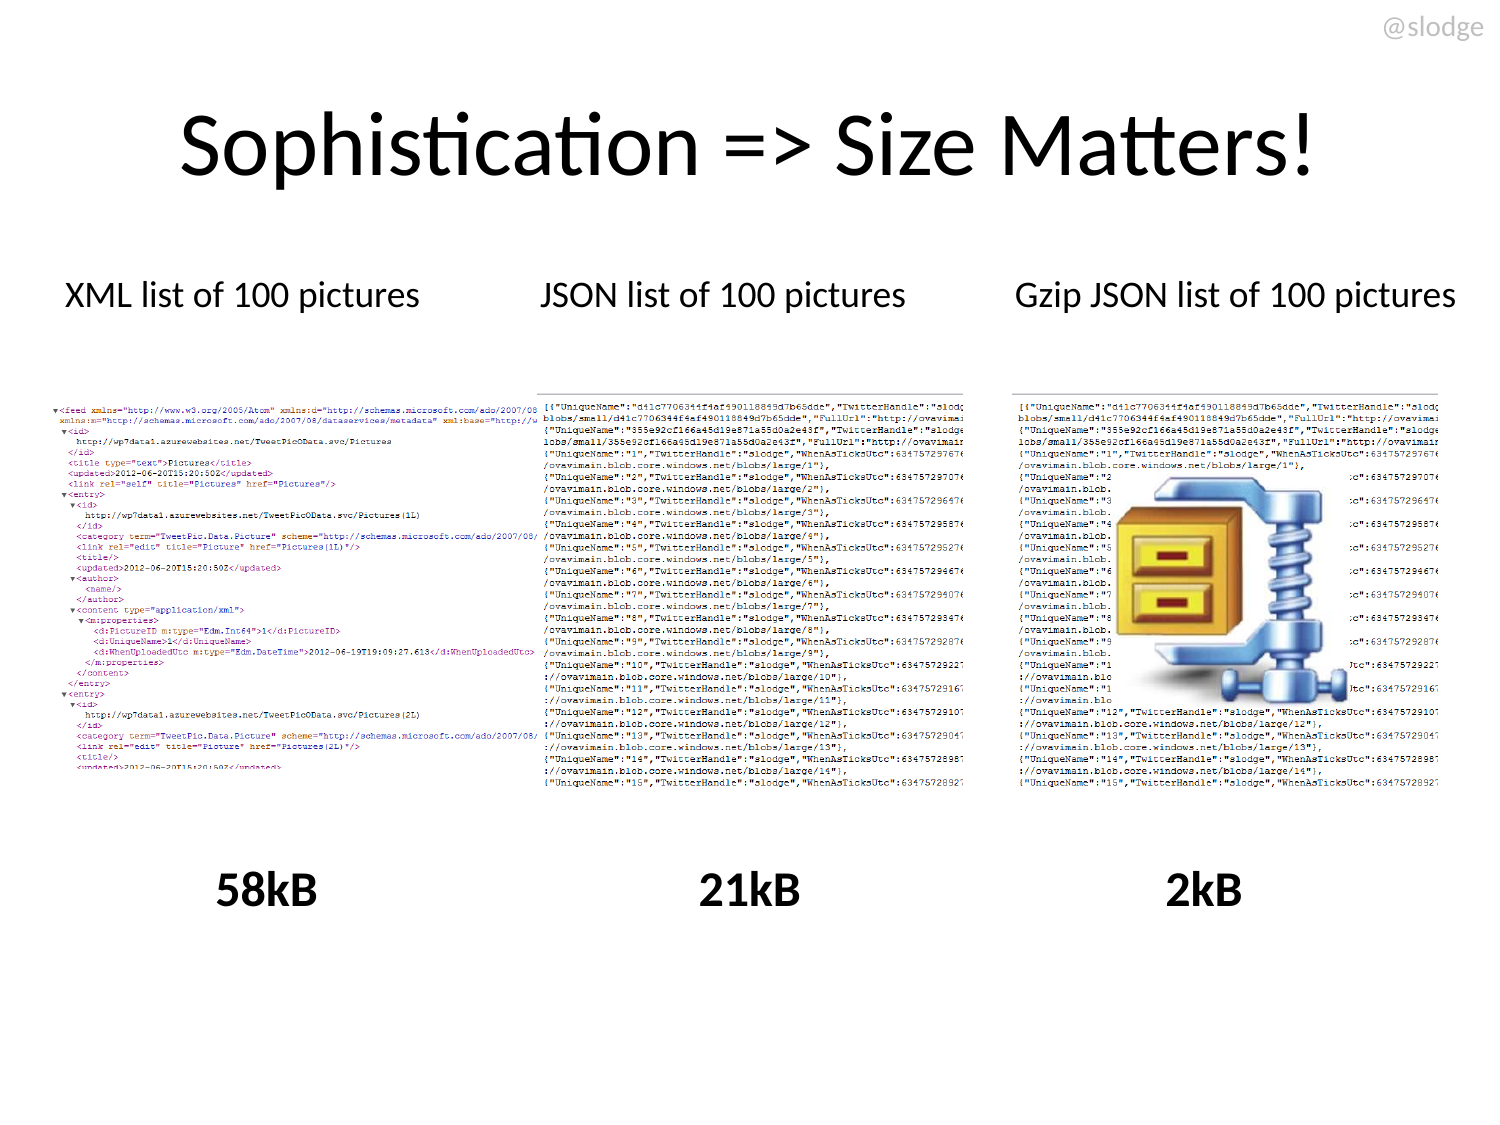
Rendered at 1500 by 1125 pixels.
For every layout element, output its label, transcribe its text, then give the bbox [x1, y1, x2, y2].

list XML list of 100 pictures [50, 262, 525, 398]
list XML list of 100 pictures [50, 778, 525, 1005]
picture [49, 393, 963, 788]
text_box 21kB [683, 849, 816, 924]
text_box 2kB [1150, 849, 1258, 924]
picture [1012, 393, 1438, 788]
title Sophistication => Size Matters! [75, 45, 1425, 233]
text_box 58kB [200, 849, 333, 925]
text_box Gzip JSON list of 100 pictures [999, 262, 1500, 1005]
list JSON list of 100 pictures [525, 262, 999, 1005]
